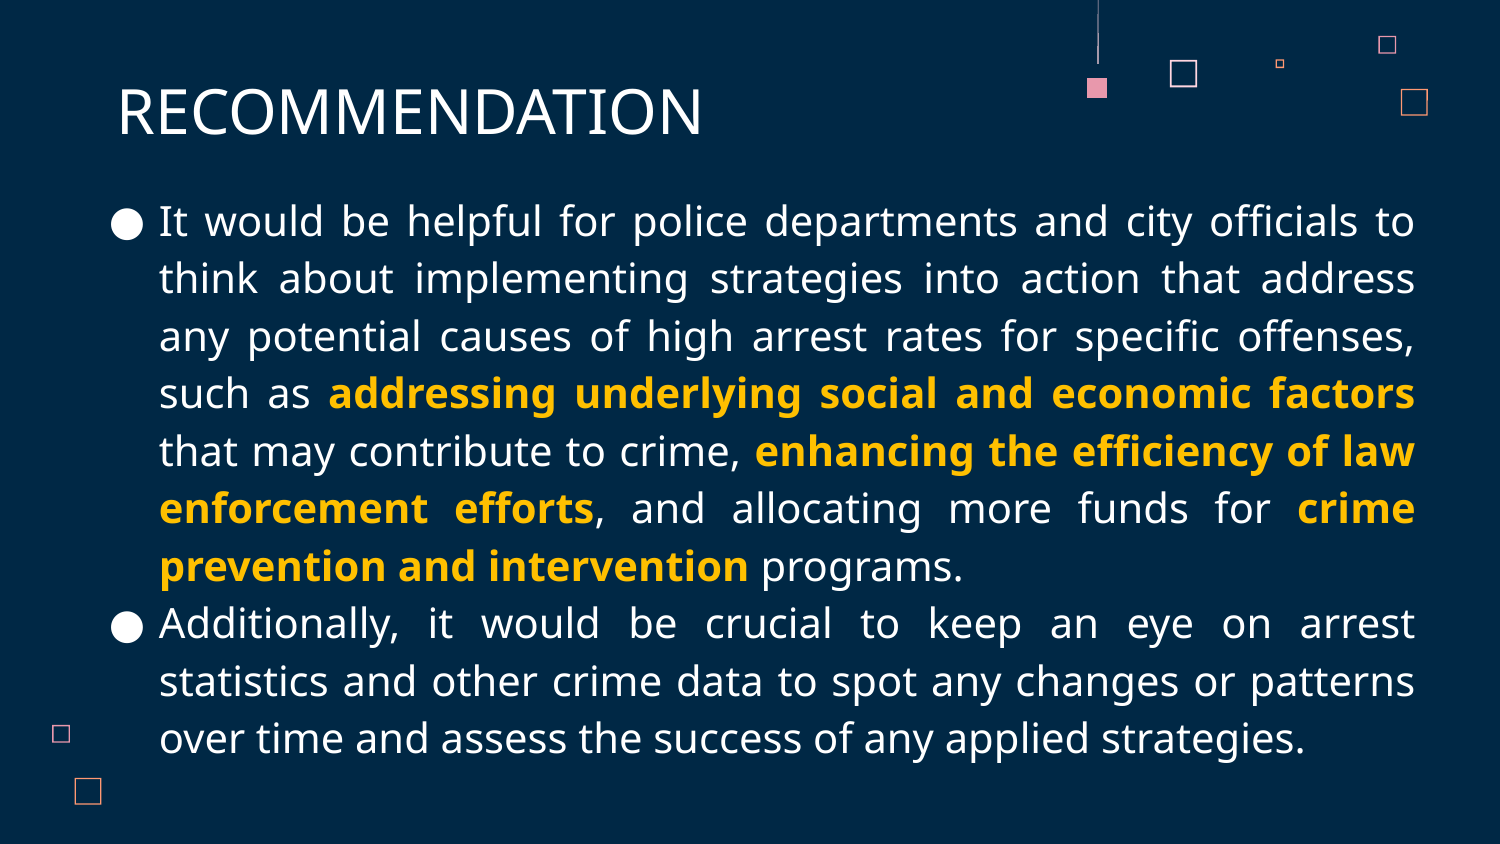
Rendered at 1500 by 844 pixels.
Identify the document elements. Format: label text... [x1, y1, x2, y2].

list It would be helpful for police departments and city officials to think about implementing strategies into action that address any potential causes of high arrest rates for specific offenses, such as addressing underlying social and economic factors that may contribute to crime, enhancing the efficiency of law enforcement efforts, and allocating more funds for crime prevention and intervention programs. Additionally, it would be crucial to keep an eye on arrest statistics and other crime data to spot any changes or patterns over time and assess the success of any applied strategies. [68, 172, 1431, 777]
title RECOMMENDATION [101, 67, 878, 163]
